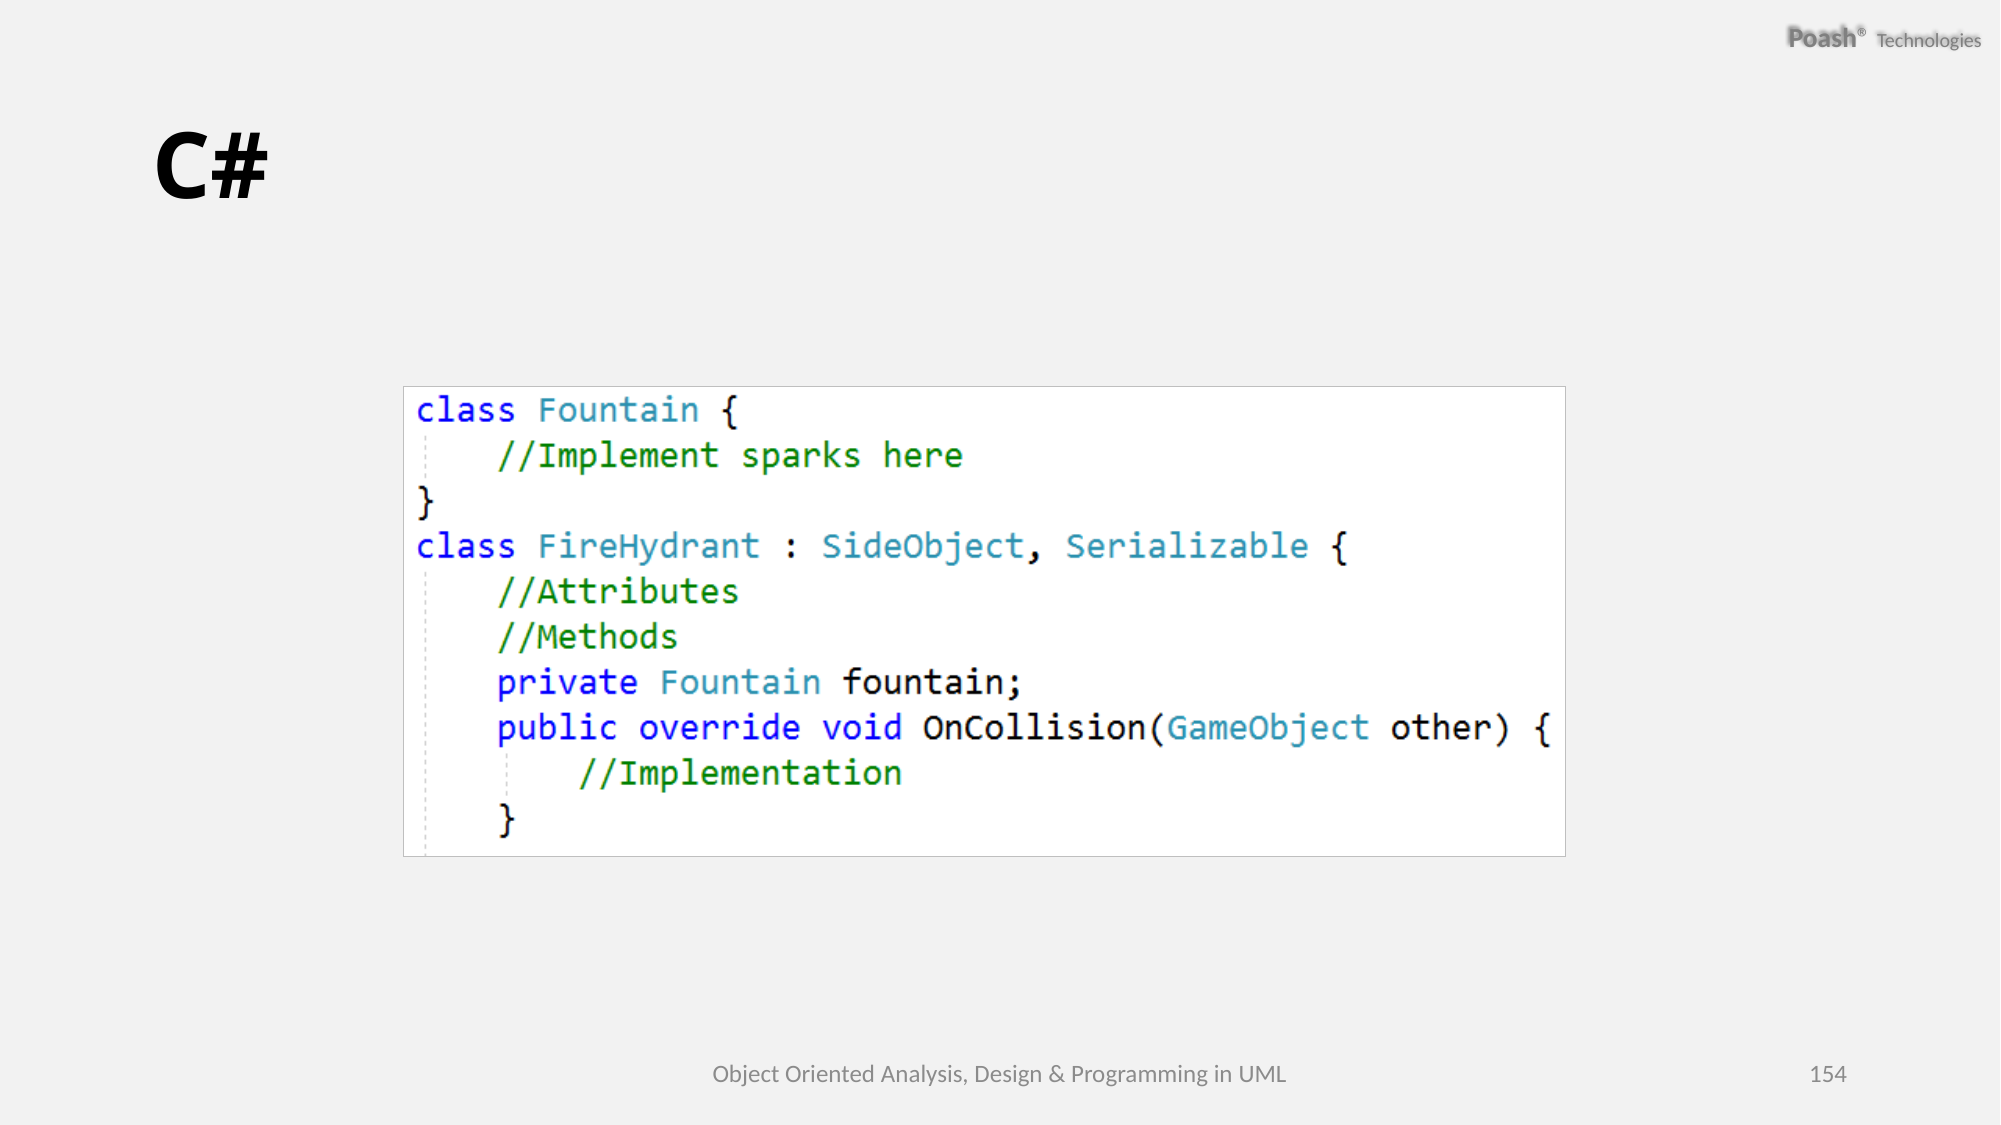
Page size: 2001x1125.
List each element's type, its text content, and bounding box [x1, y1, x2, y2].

title C# [137, 59, 1863, 278]
slide_number 154 [1412, 1042, 1863, 1103]
picture [403, 386, 1566, 857]
footer Object Oriented Analysis, Design & Programming in UML [662, 1042, 1338, 1103]
